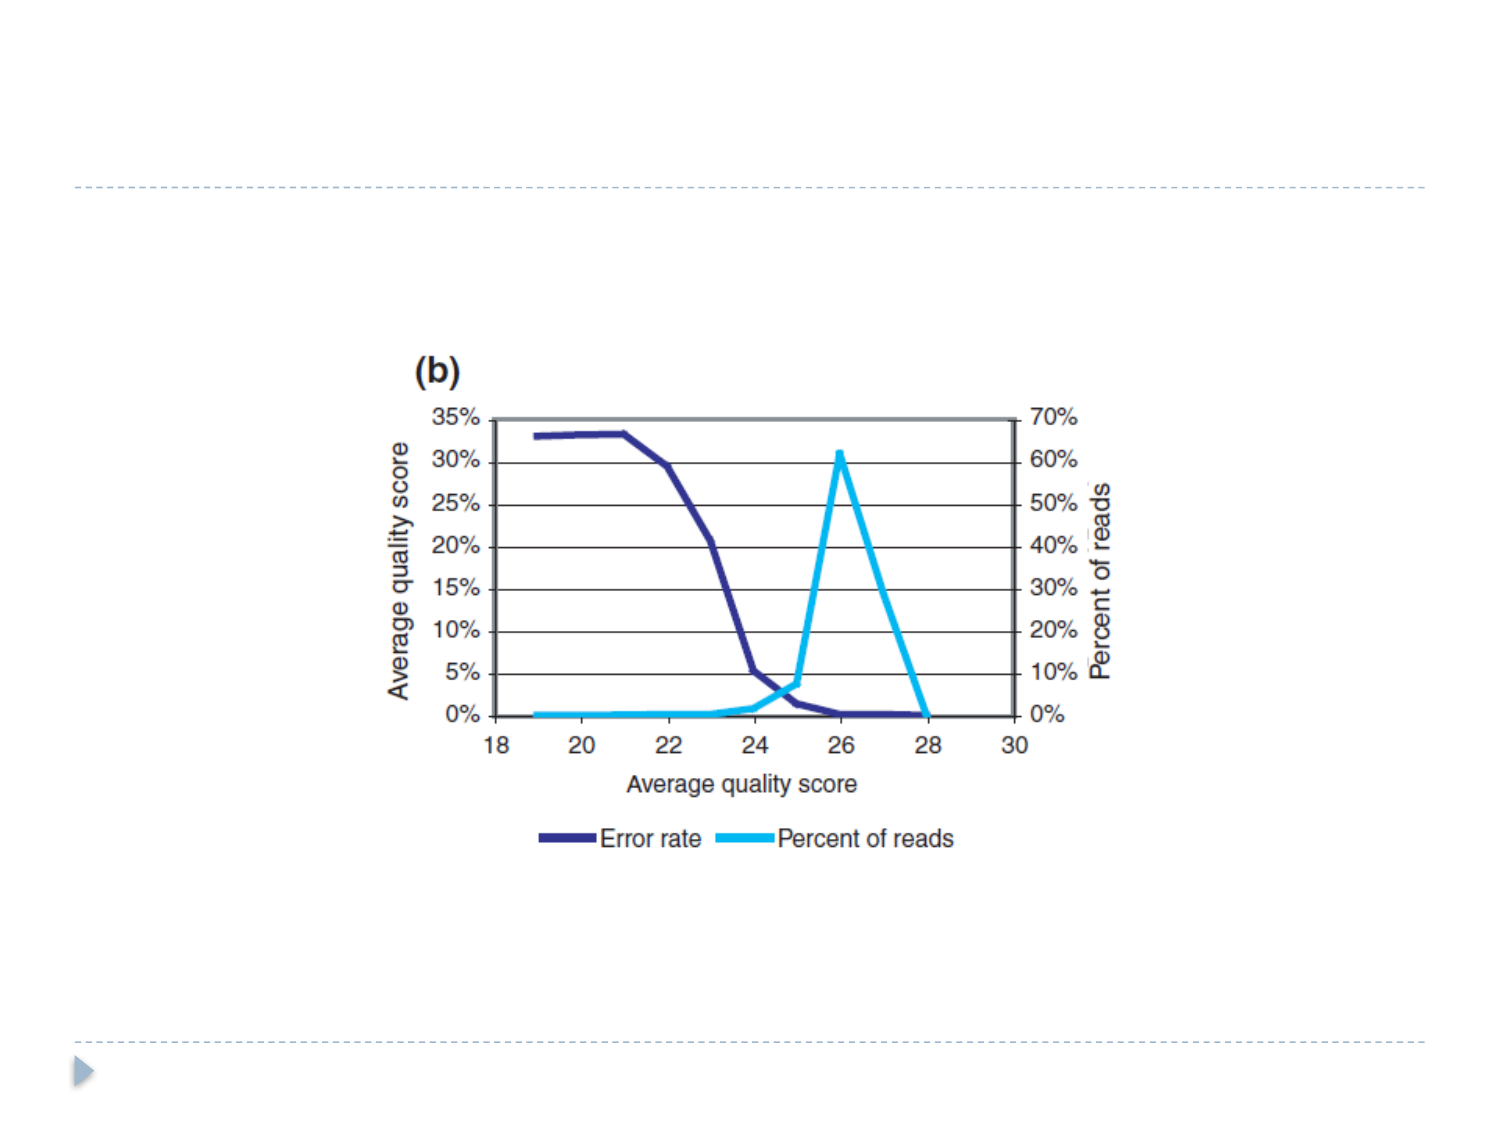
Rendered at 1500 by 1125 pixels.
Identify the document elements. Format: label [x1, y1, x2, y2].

list [377, 349, 1123, 860]
